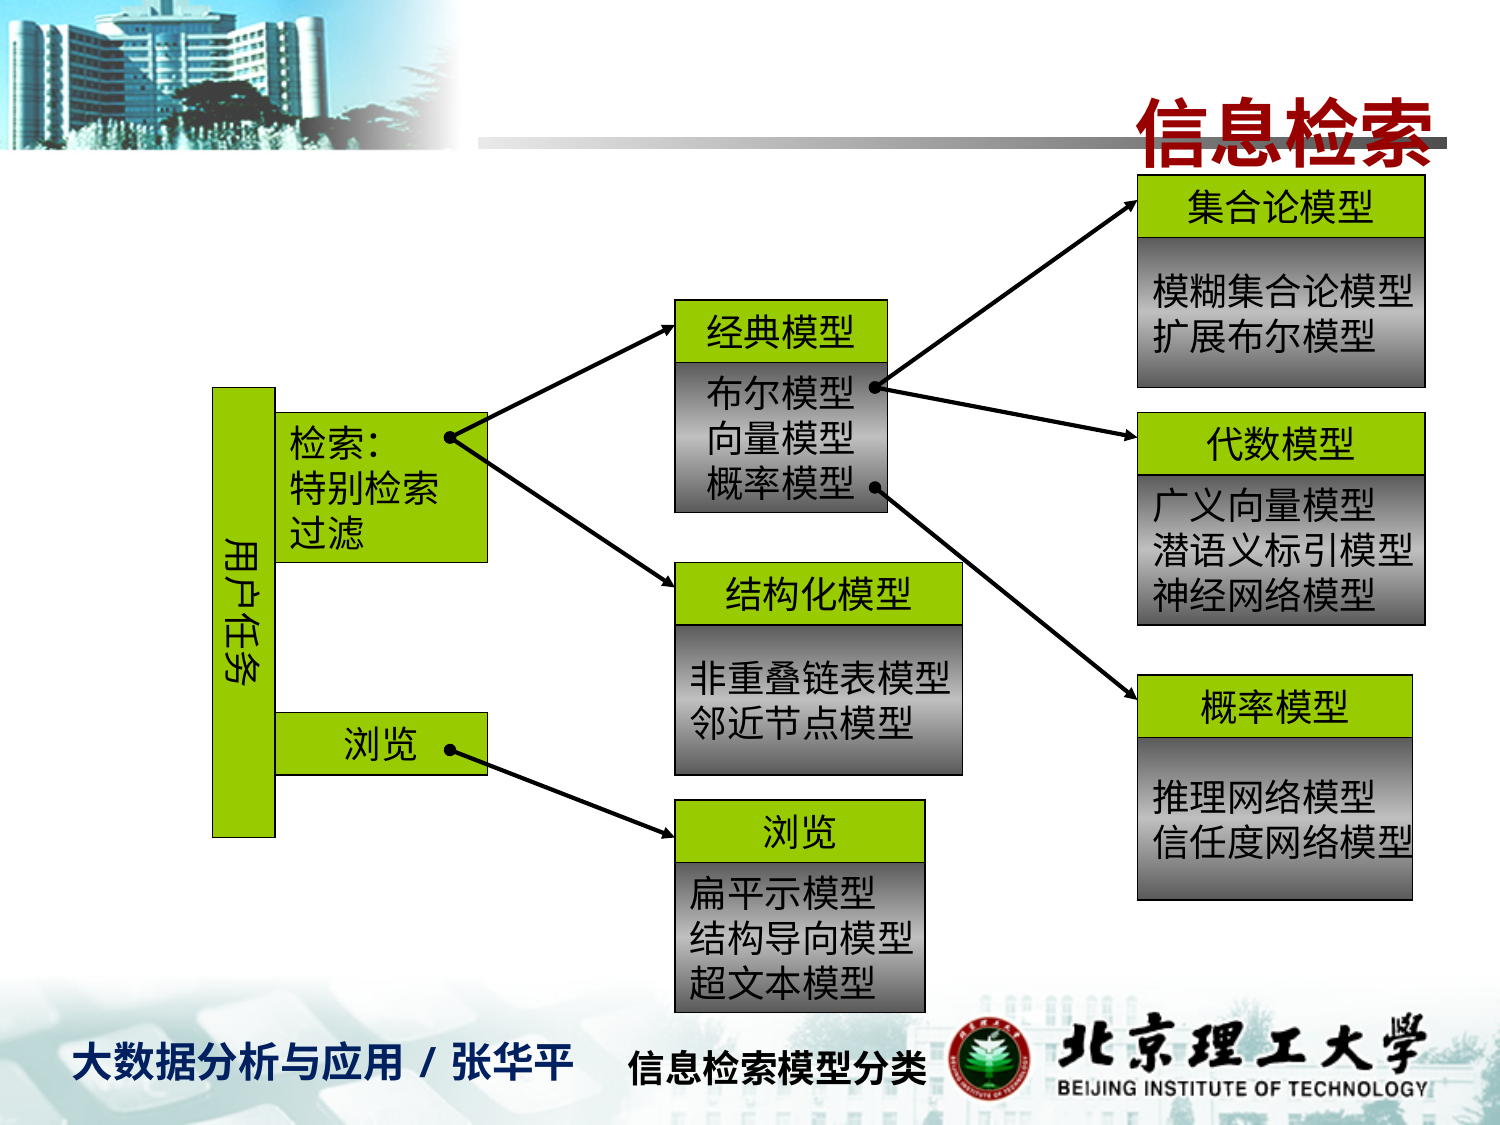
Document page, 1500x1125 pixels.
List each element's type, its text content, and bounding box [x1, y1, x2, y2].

text_box 模糊集合论模型 扩展布尔模型 [1137, 237, 1425, 388]
text_box 浏览 [675, 799, 925, 862]
text_box 经典模型 [674, 299, 888, 362]
text_box 广义向量模型 潜语义标引模型 神经网络模型 [1137, 474, 1425, 625]
text_box 浏览 [274, 712, 488, 775]
text_box 布尔模型 向量模型 概率模型 [674, 362, 888, 513]
text_box 检索： 特别检索 过滤 [274, 412, 488, 563]
title 信息检索 [48, 37, 1451, 226]
picture [0, 0, 1500, 1125]
text_box 概率模型 [1137, 674, 1413, 737]
text_box [868, 381, 1138, 442]
text_box [880, 199, 1138, 384]
text_box [443, 431, 676, 588]
text_box 推理网络模型 信任度网络模型 [1137, 737, 1413, 900]
text_box [868, 481, 1138, 700]
text_box 非重叠链表模型 邻近节点模型 [674, 624, 963, 775]
text_box [443, 743, 676, 839]
text_box 信息检索模型分类 [612, 1037, 943, 1098]
text_box 集合论模型 [1137, 174, 1425, 237]
text_box 用户任务 [212, 387, 275, 838]
text_box [456, 324, 676, 435]
text_box 代数模型 [1137, 412, 1425, 474]
text_box 结构化模型 [674, 562, 963, 624]
text_box 扁平示模型 结构导向模型 超文本模型 [675, 862, 925, 1013]
